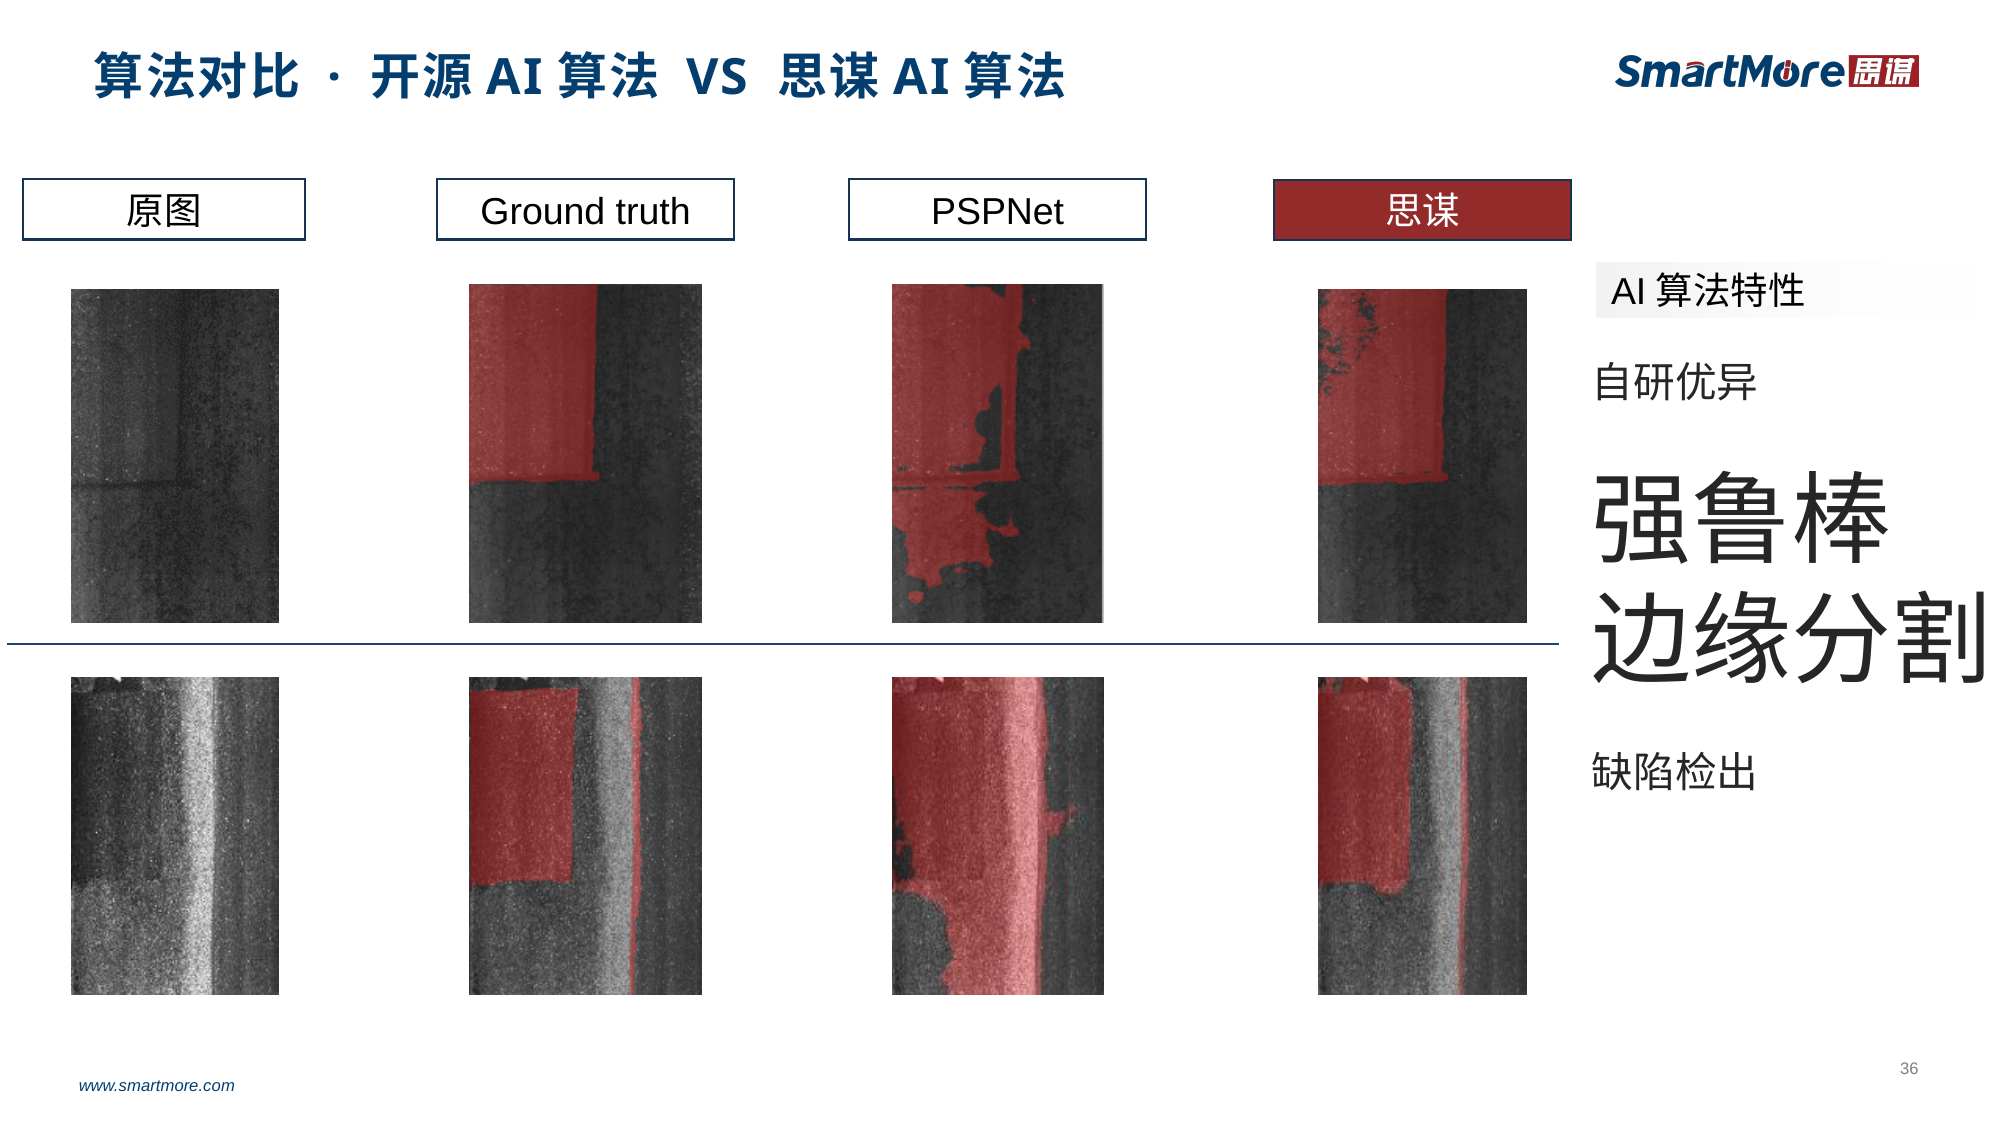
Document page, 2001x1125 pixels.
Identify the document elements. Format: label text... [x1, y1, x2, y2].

text_box AI算法特性 [1595, 262, 1991, 318]
text_box 自研优异 强鲁棒 边缘分割 缺陷检出 [1576, 348, 2000, 804]
text_box 思谋 [1273, 179, 1572, 241]
picture [892, 677, 1104, 995]
picture [1615, 55, 1919, 87]
text_box Ground truth [436, 178, 735, 241]
text_box 算法对比 · 开源AI算法 VS 思谋AI算法 [79, 37, 1615, 112]
picture [1318, 677, 1527, 995]
picture [469, 677, 702, 995]
text_box 原图 [22, 178, 306, 241]
picture [71, 289, 279, 624]
text_box PSPNet [848, 178, 1147, 241]
picture [71, 677, 279, 995]
picture [892, 284, 1104, 623]
picture [469, 284, 702, 623]
picture [1318, 289, 1527, 624]
